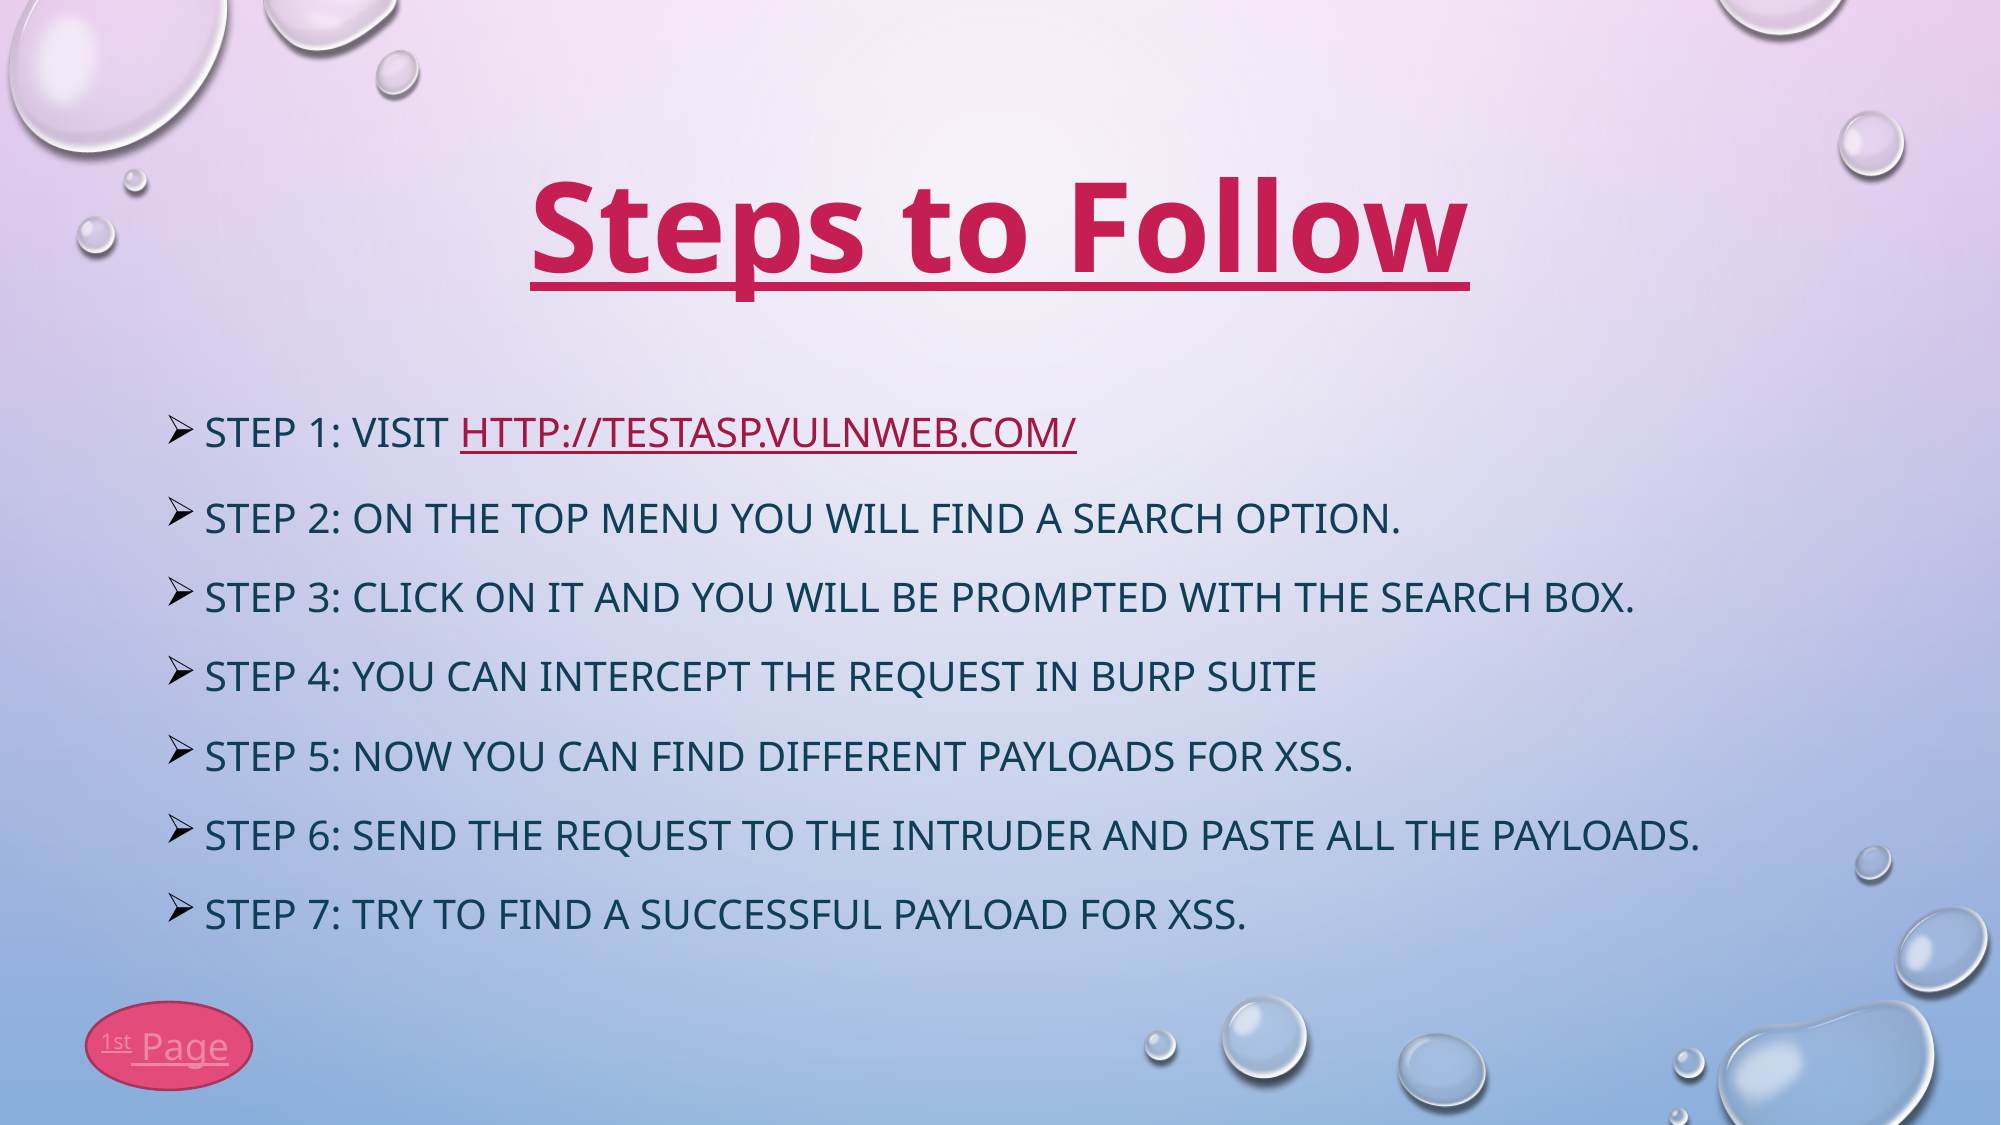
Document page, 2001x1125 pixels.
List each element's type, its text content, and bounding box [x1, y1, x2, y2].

text_box [117, 1082, 221, 1092]
title Steps to Follow [149, 101, 1851, 364]
list Step 1: Visit http://testasp.vulnweb.com/ Step 2: On the top menu you will find a search option. Step 3: Click on it and you will be prompted with the Search box. Step 4: You can intercept the request in Burp Suite Step 5: Now you can find different payloads for XSS. Step 6: Send the request to the intruder and paste all the payloads. Step 7: Try to find a successful payload for XSS. [149, 388, 1850, 950]
picture [0, 0, 2000, 1125]
text_box 1st Page [85, 1015, 252, 1082]
text_box [107, 1000, 231, 1015]
